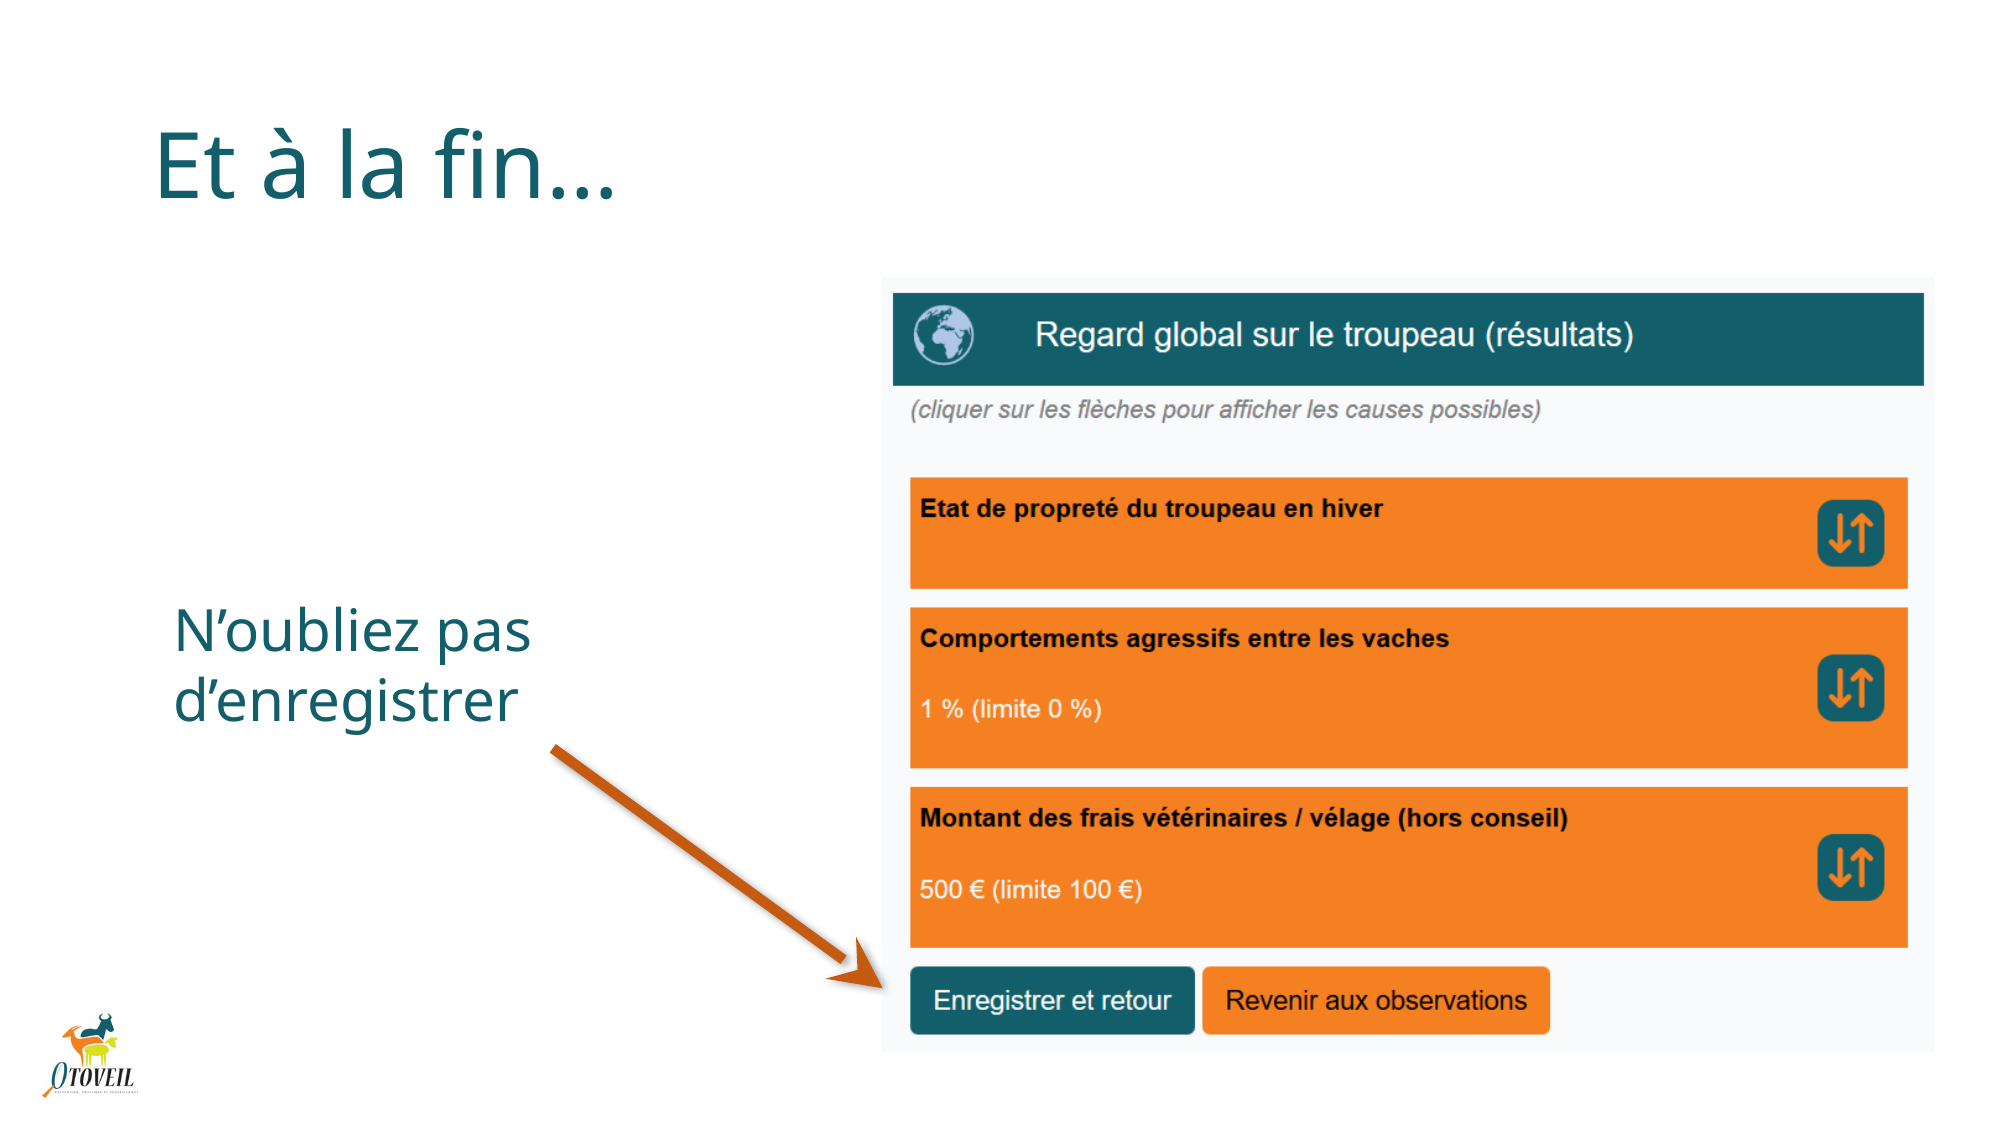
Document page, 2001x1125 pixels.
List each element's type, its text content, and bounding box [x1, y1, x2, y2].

title Et à la fin… [137, 59, 1863, 278]
picture [42, 1013, 138, 1098]
text_box N’oubliez pas d’enregistrer [158, 586, 718, 741]
picture [882, 277, 1935, 1052]
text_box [552, 748, 883, 989]
